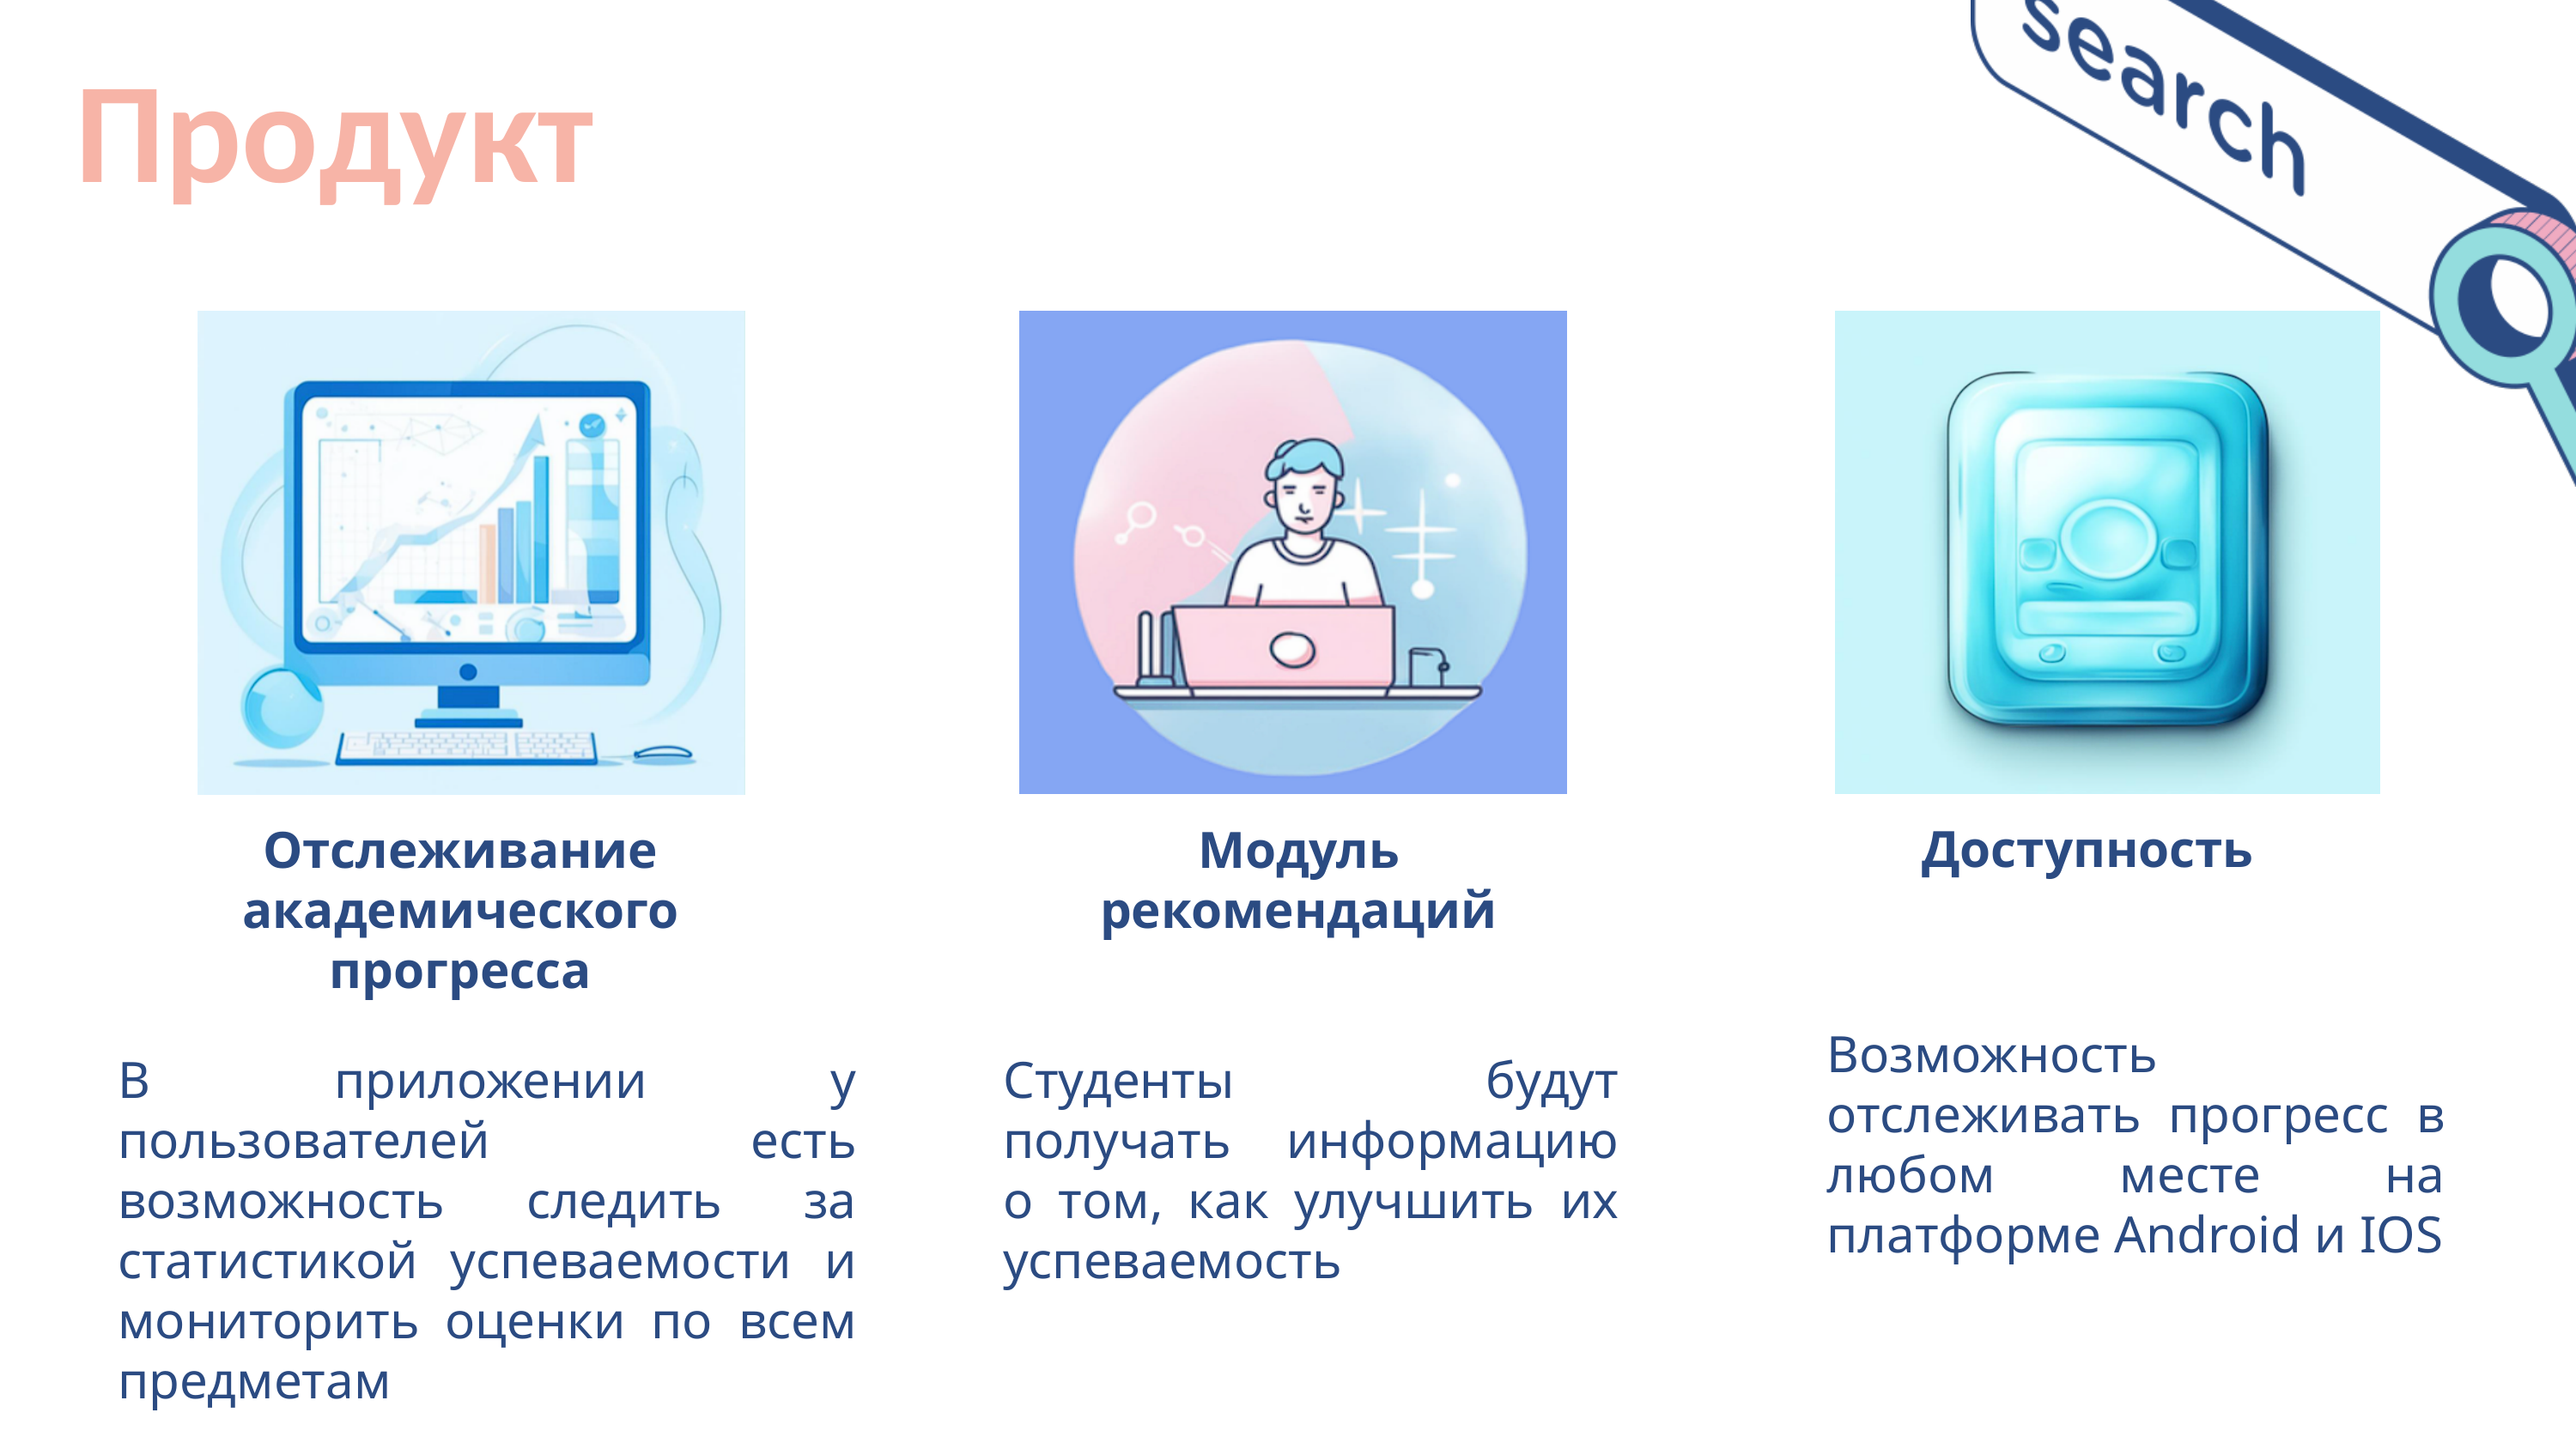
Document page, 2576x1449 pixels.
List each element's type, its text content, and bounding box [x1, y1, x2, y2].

text_box Доступность [1814, 811, 2362, 884]
text_box Модуль рекомендаций [1024, 811, 1573, 945]
text_box Студенты будут получать информацию о том, как улучшить их успеваемость [990, 1041, 1631, 1295]
picture [1835, 311, 2380, 794]
picture [197, 311, 745, 796]
text_box Возможность отслеживать прогресс в любом месте на платформе Android и IOS [1814, 1016, 2458, 1270]
text_box Отслеживание академического прогресса [197, 811, 724, 1005]
text_box В приложении у пользователей есть возможность следить за статистикой успеваемости и мониторить оценки по всем предметам [105, 1041, 870, 1416]
text_box Продукт [75, 91, 1975, 212]
picture [1019, 311, 1568, 794]
text_box [1971, 0, 2576, 487]
